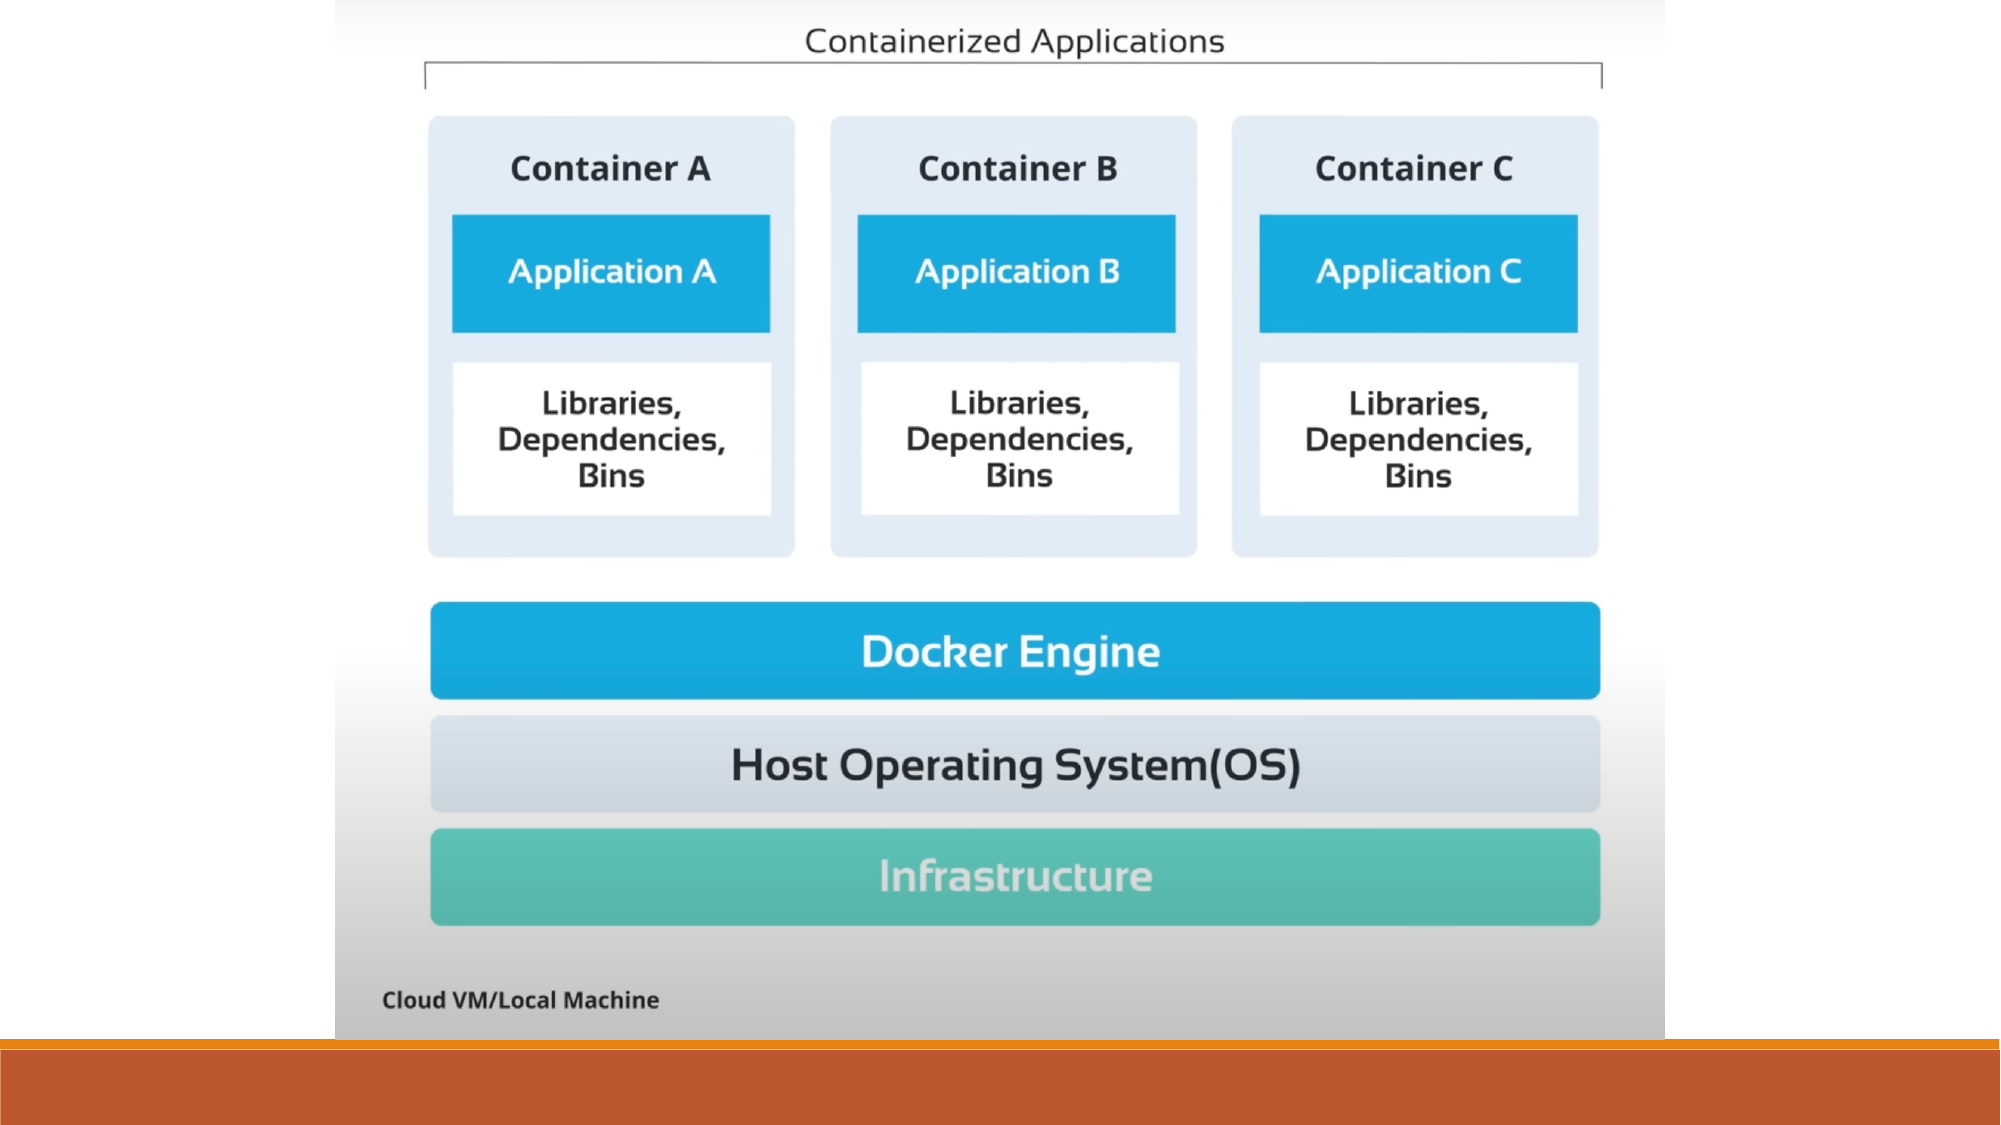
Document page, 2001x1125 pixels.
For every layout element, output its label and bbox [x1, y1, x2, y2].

picture [335, 0, 1665, 1041]
